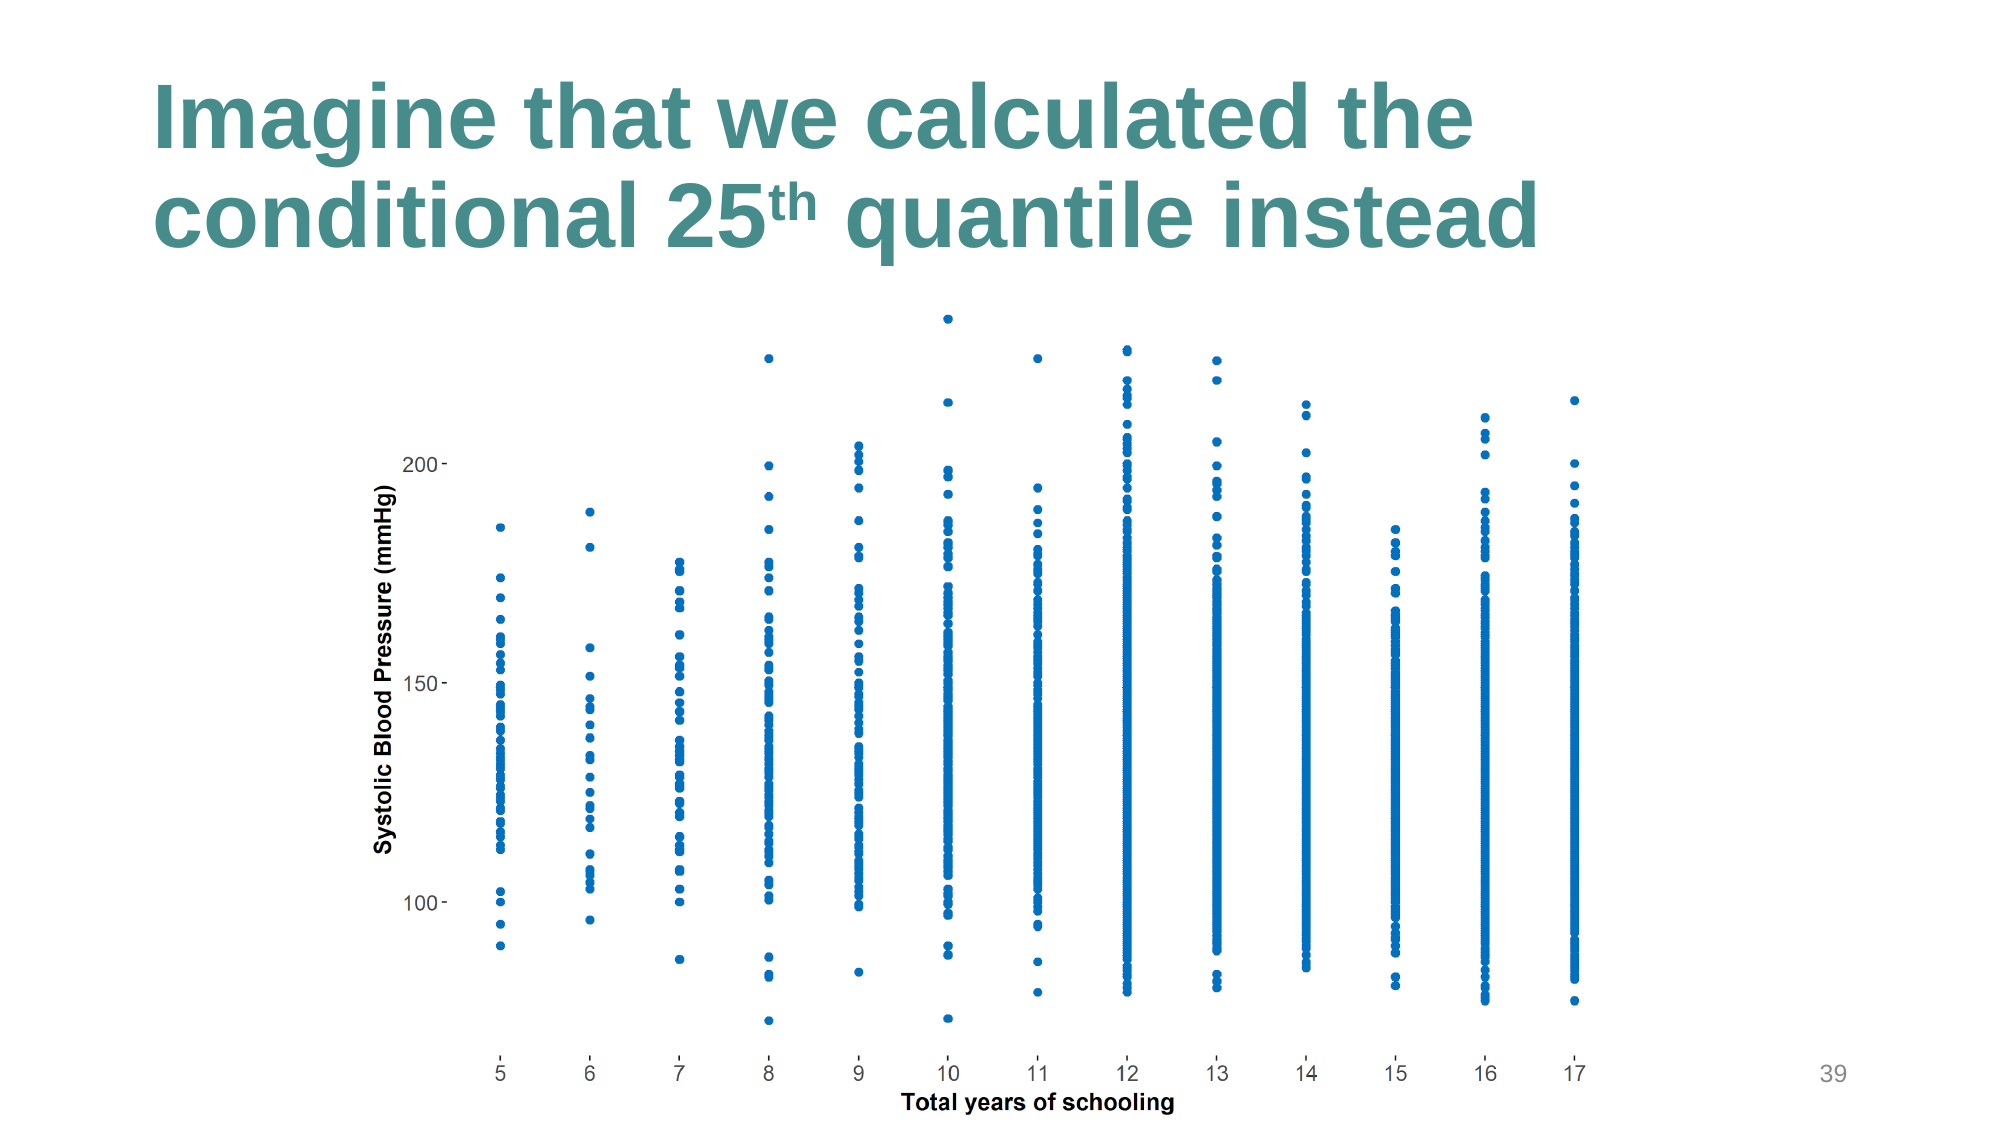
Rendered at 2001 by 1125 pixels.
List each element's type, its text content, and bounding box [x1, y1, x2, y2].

picture [362, 274, 1638, 1125]
slide_number 39 [1641, 1042, 1863, 1103]
title Imagine that we calculated the conditional 25th quantile instead [137, 59, 1863, 278]
